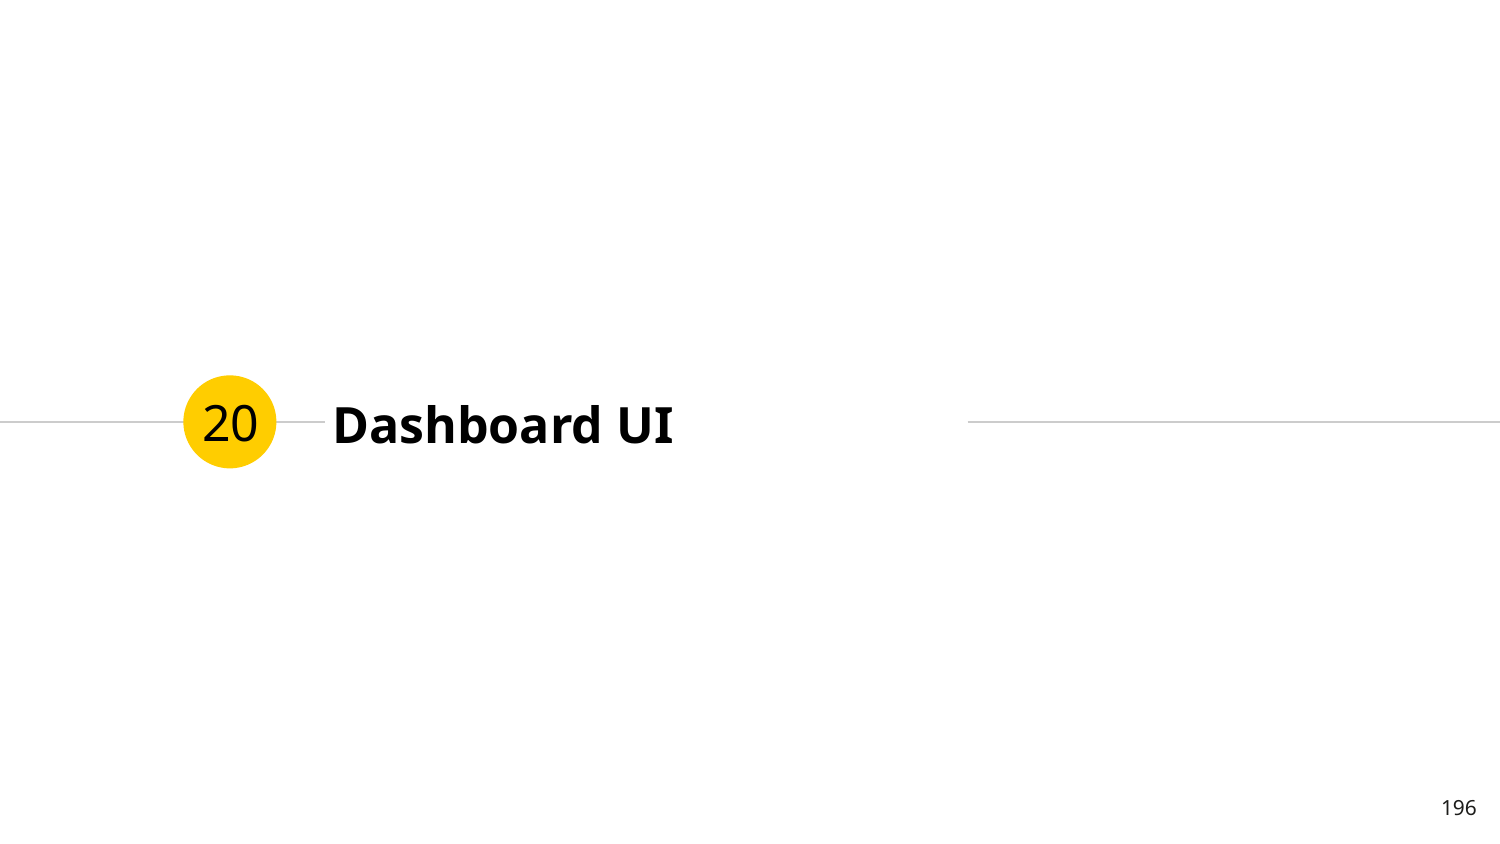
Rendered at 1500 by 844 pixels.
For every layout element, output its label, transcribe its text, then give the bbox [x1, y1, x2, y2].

slide_number 196 [1401, 779, 1492, 844]
text_box 20 [186, 375, 276, 468]
title Dashboard UI [317, 277, 1310, 469]
